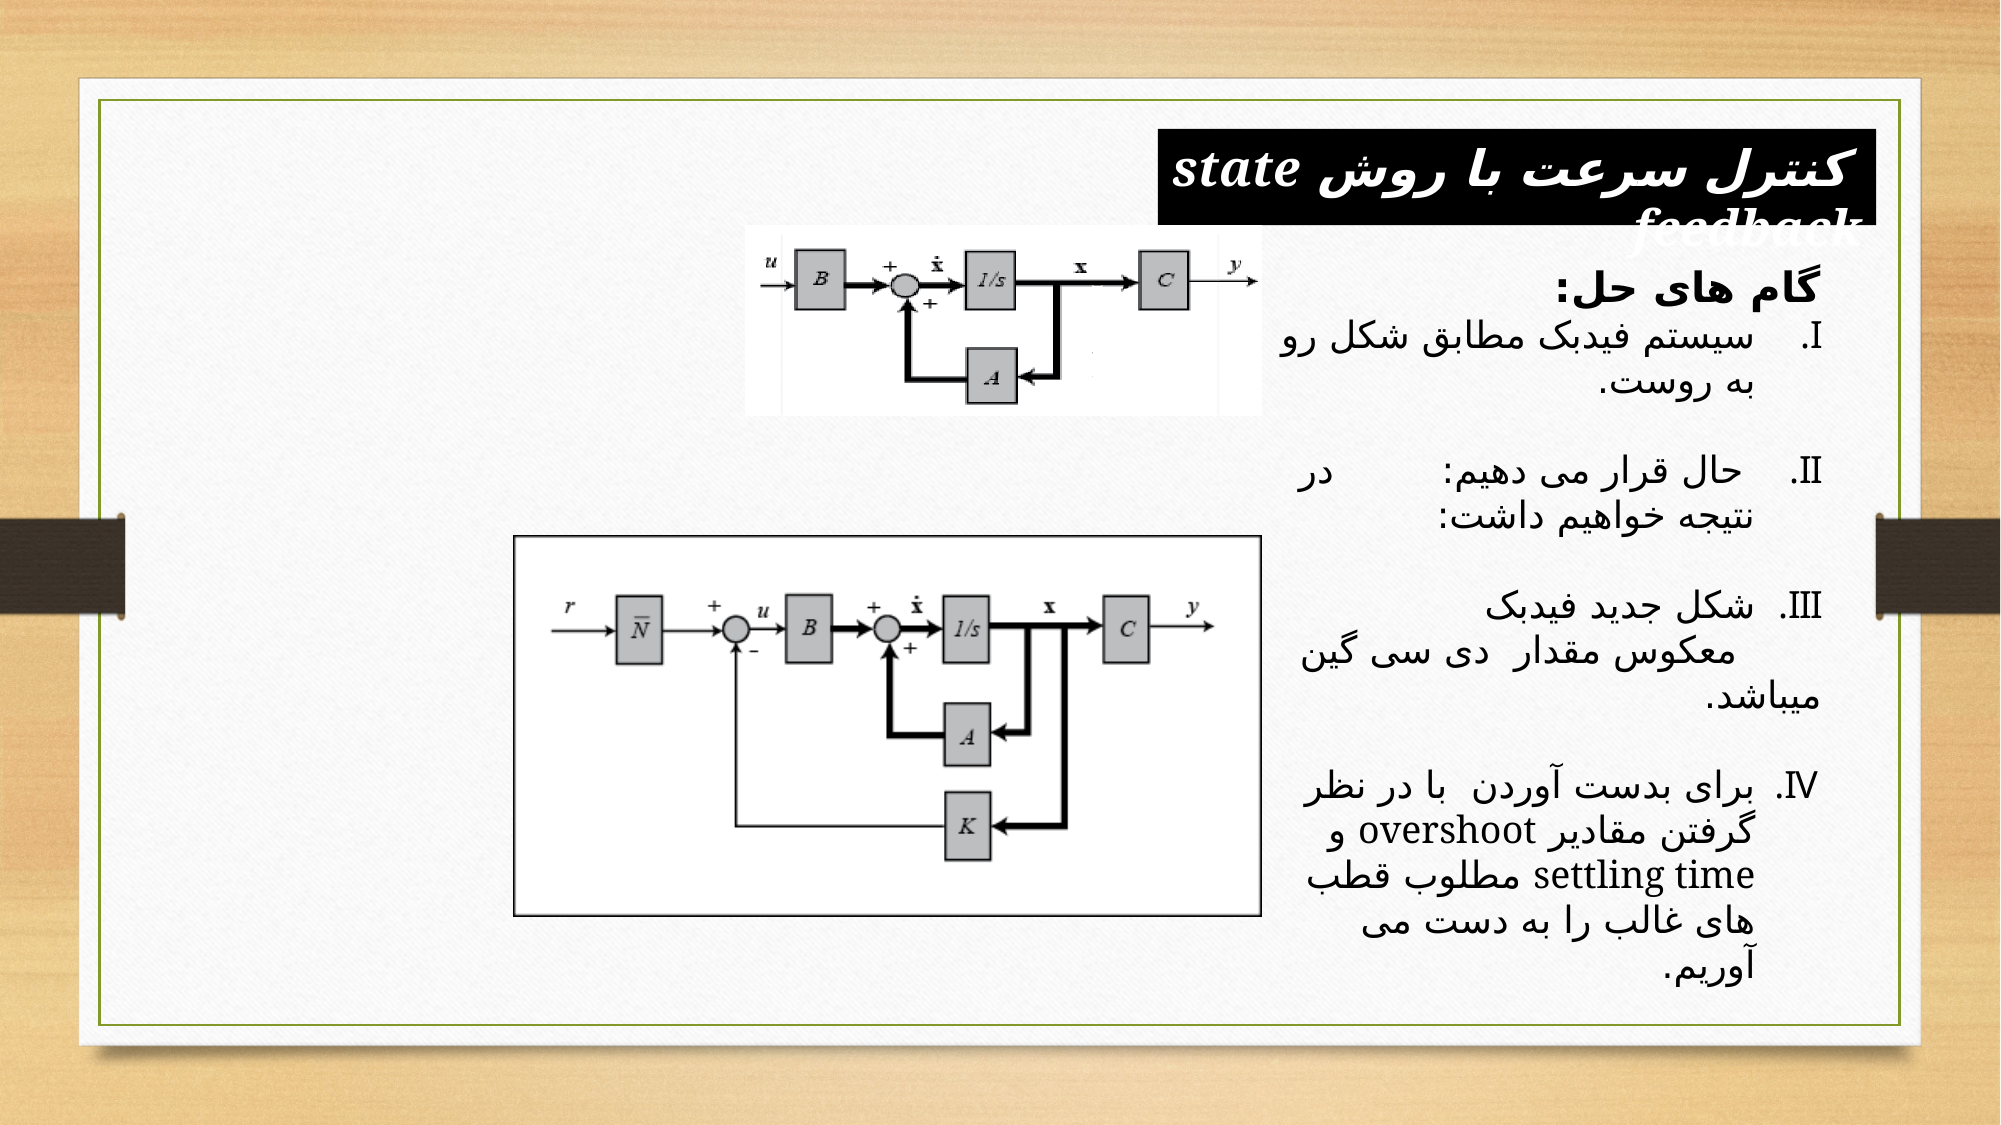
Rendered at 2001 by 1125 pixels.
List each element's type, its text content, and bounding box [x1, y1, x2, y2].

picture [0, 0, 2001, 1125]
text_box کنترل سرعت با روش state feedback [1157, 128, 1877, 226]
